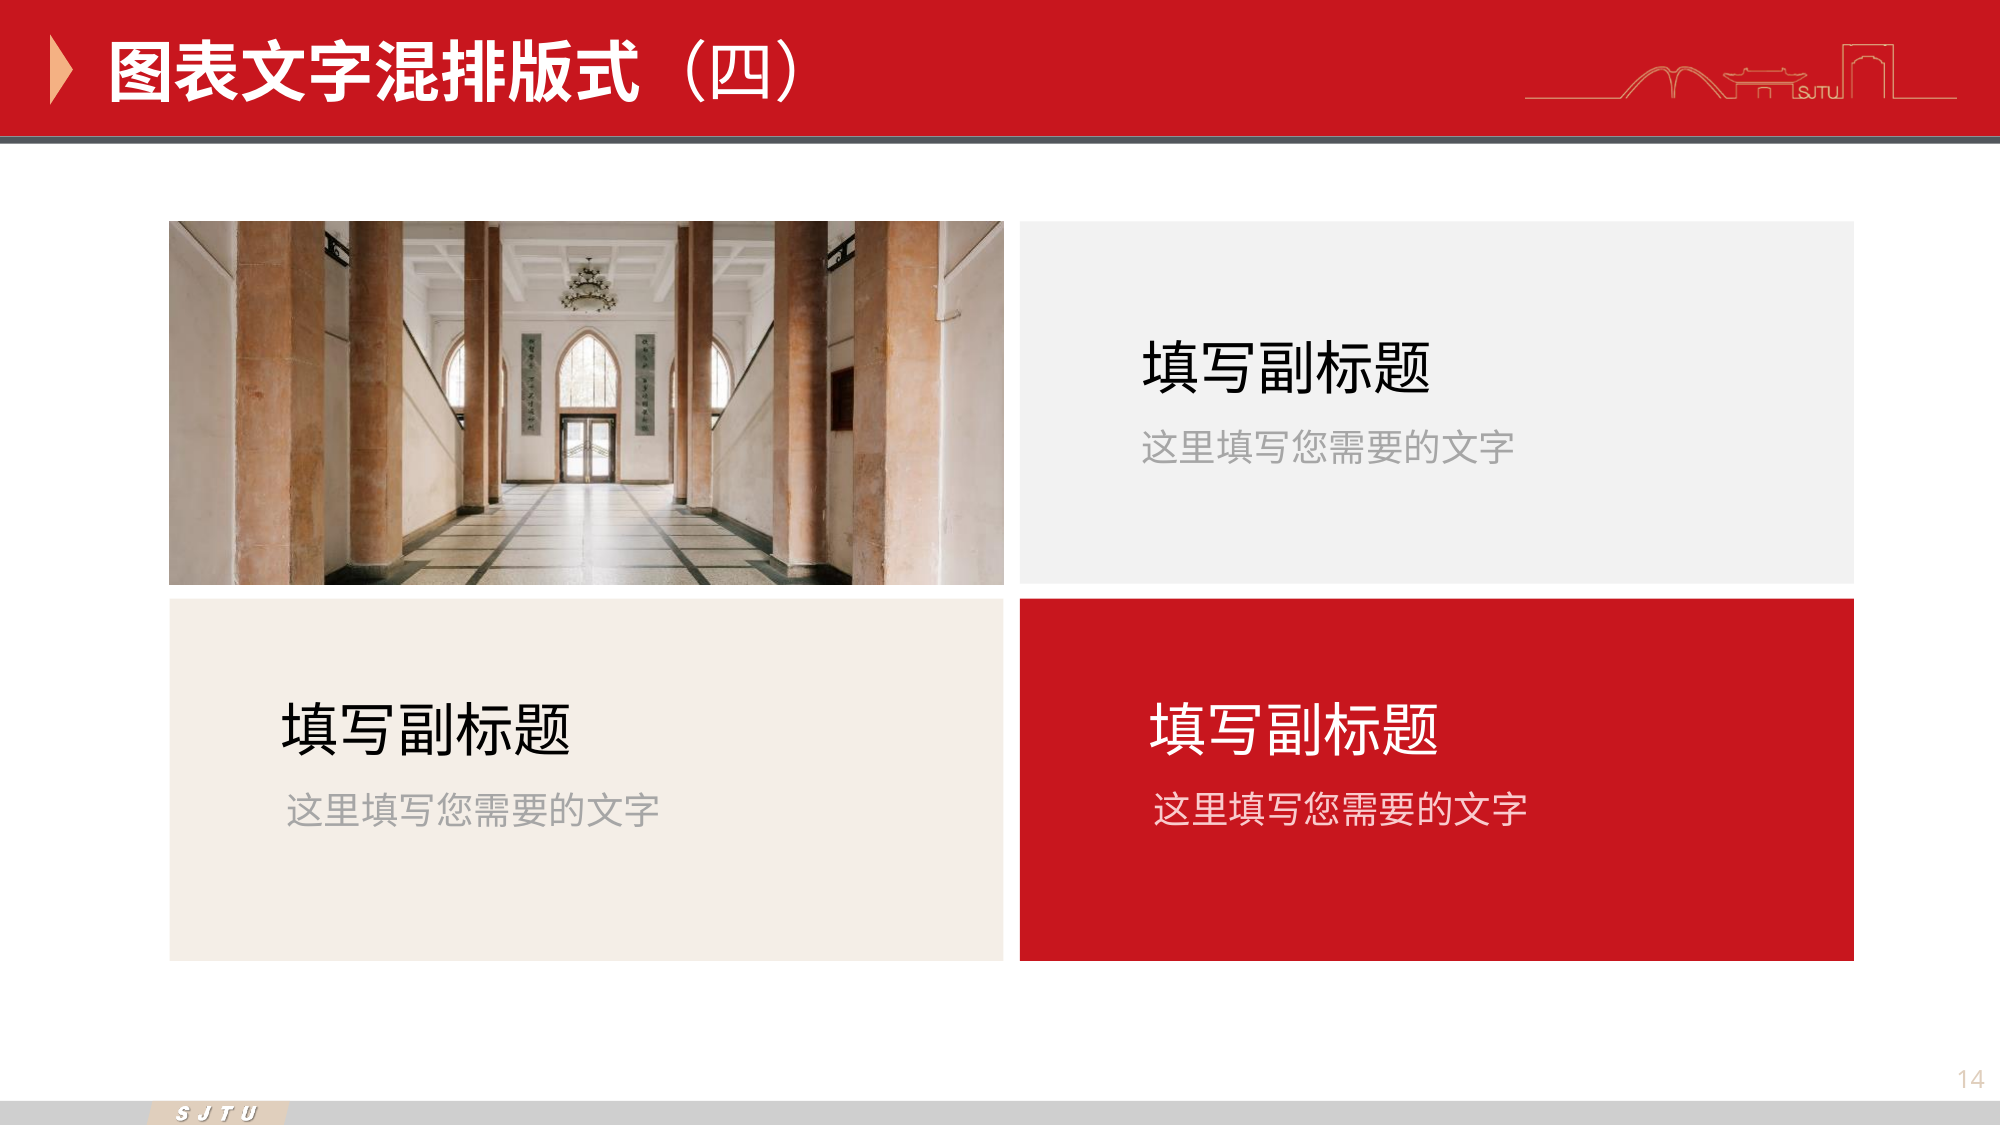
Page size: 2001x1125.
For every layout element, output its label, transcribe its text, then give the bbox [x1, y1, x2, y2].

text_box [1019, 220, 1855, 585]
picture [169, 221, 1004, 585]
text_box 这里填写您需要的文字 [1139, 783, 1808, 835]
text_box 这里填写您需要的文字 [1126, 420, 1795, 472]
text_box [1019, 597, 1855, 962]
text_box 填写副标题 [265, 692, 775, 765]
list 图表文字混排版式（四） [92, 20, 1696, 119]
slide_number 14 [1829, 1052, 2000, 1109]
text_box [169, 597, 1004, 962]
text_box 填写副标题 [1126, 330, 1635, 402]
picture [163, 1102, 275, 1124]
text_box 这里填写您需要的文字 [271, 784, 938, 836]
text_box 填写副标题 [1133, 692, 1643, 765]
